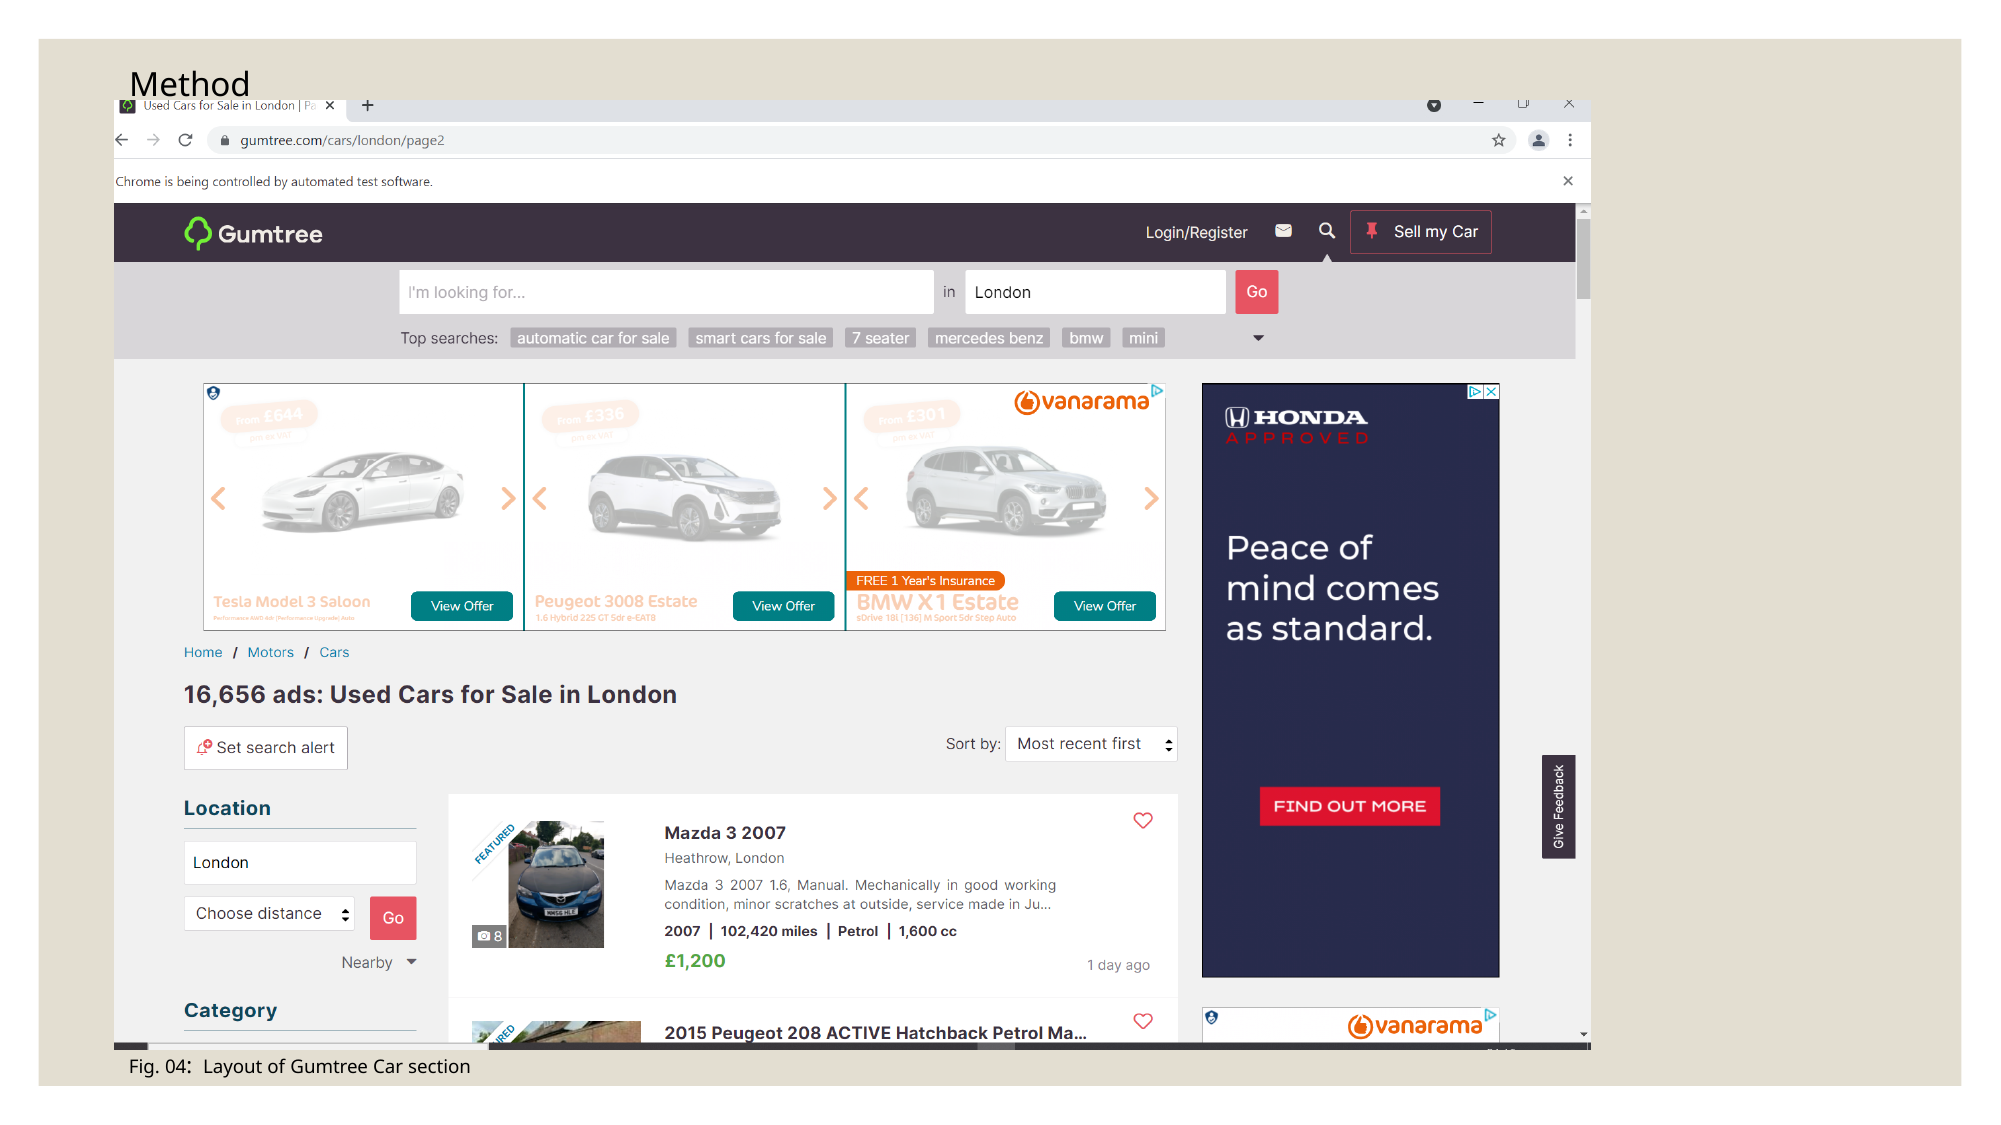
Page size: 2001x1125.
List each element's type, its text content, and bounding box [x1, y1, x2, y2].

picture [114, 100, 1591, 1050]
text_box Method [114, 45, 1098, 97]
text_box Fig. 04: Layout of Gumtree Car section [114, 1056, 661, 1086]
